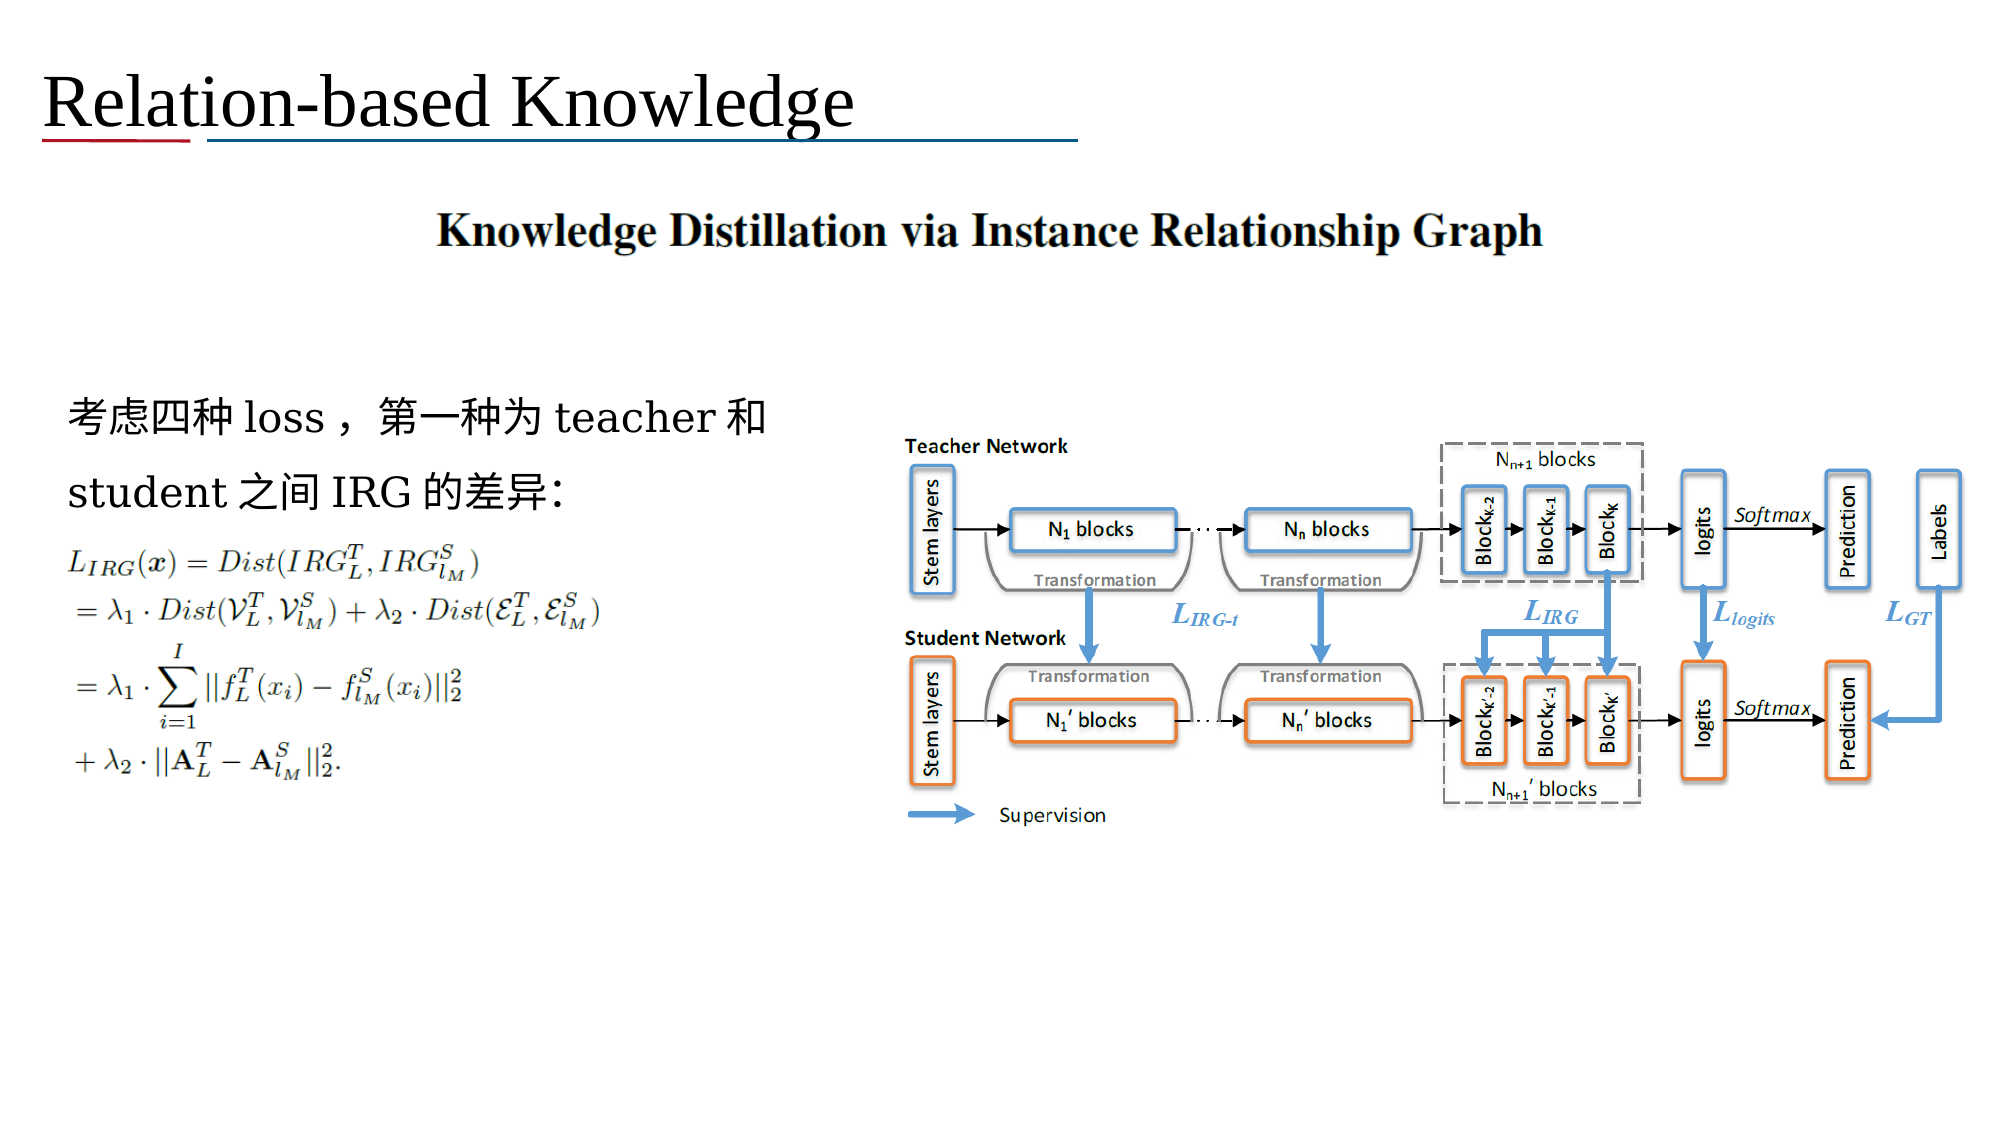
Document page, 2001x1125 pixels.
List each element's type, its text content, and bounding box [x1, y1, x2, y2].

picture [409, 168, 1591, 317]
picture [889, 415, 1999, 834]
text_box 考虑四种loss，第一种为teacher和student之间IRG的差异： [52, 357, 913, 523]
title Relation-based Knowledge [27, 0, 1753, 211]
picture [52, 541, 624, 784]
